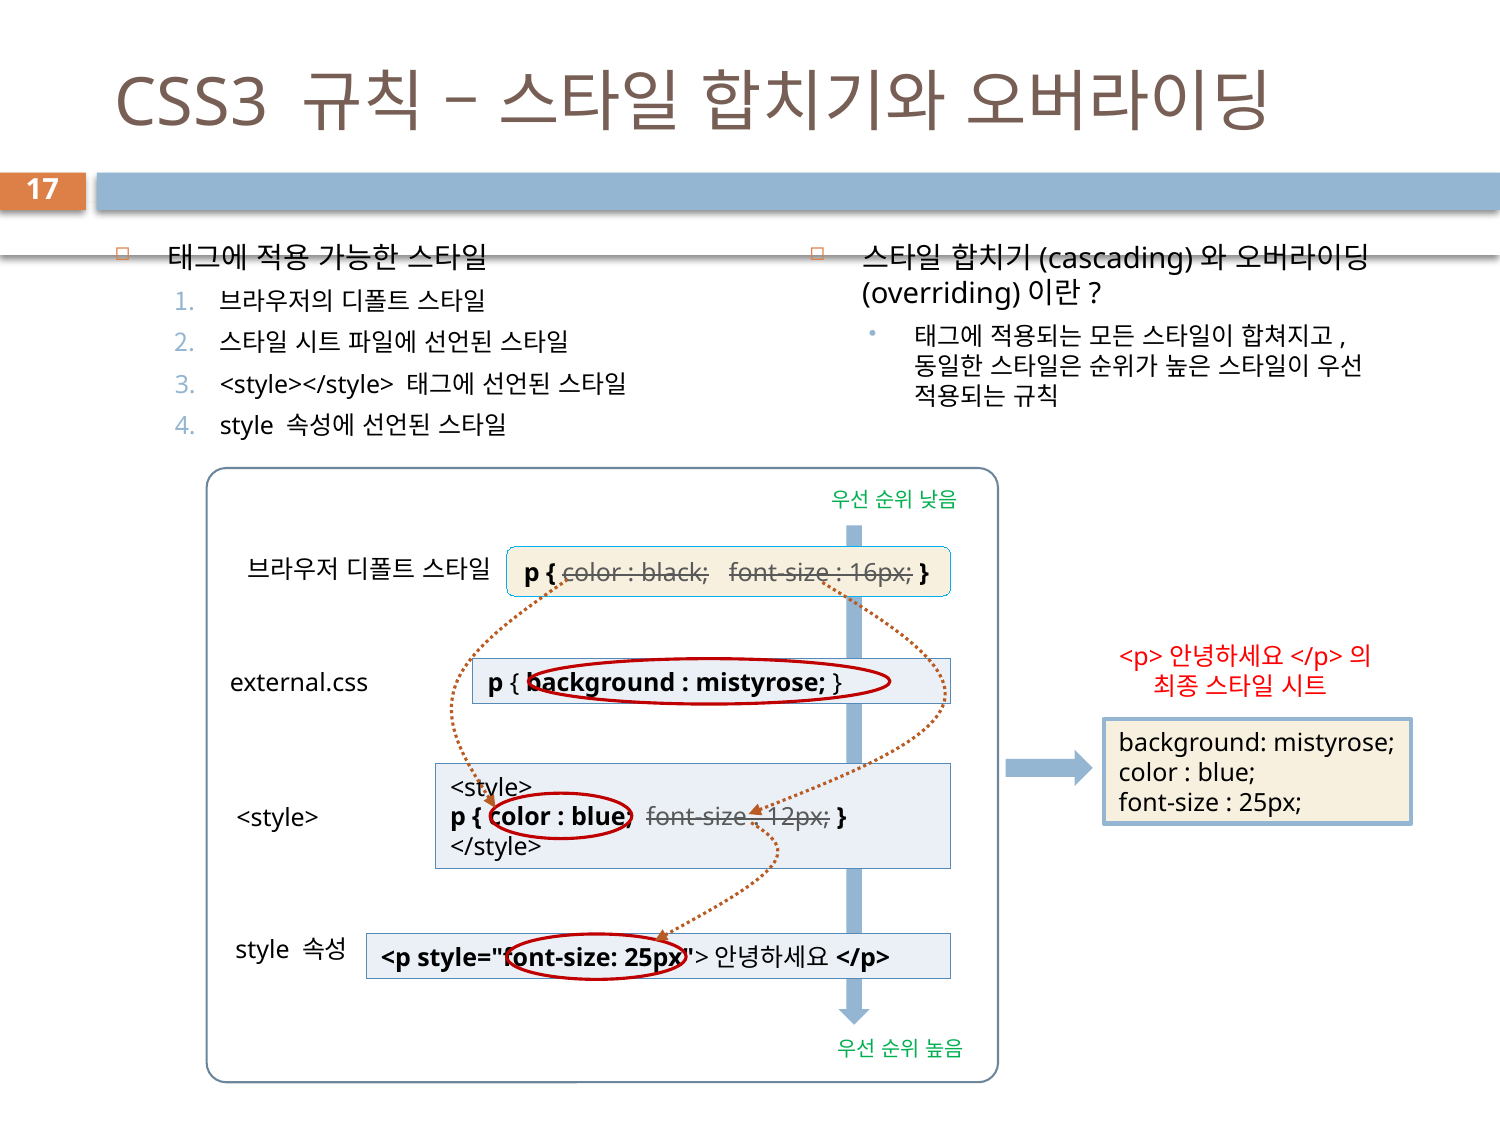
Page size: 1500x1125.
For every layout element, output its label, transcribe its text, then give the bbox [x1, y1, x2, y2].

list 스타일 합치기(cascading)와 오버라이딩(overriding)이란? 태그에 적용되는 모든 스타일이 합쳐지고, 동일한 스타일은 순위가 높은 스타일이 우선 적용되는 규칙 [794, 231, 1433, 982]
slide_number 17 [0, 170, 87, 211]
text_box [206, 467, 1424, 1083]
title CSS3 규칙 – 스타일 합치기와 오버라이딩 [99, 37, 1438, 161]
list 태그에 적용 가능한 스타일 브라우저의 디폴트 스타일 스타일 시트 파일에 선언된 스타일 <style></style> 태그에 선언된 스타일 style 속성에 선언된 스타일 [99, 231, 738, 982]
